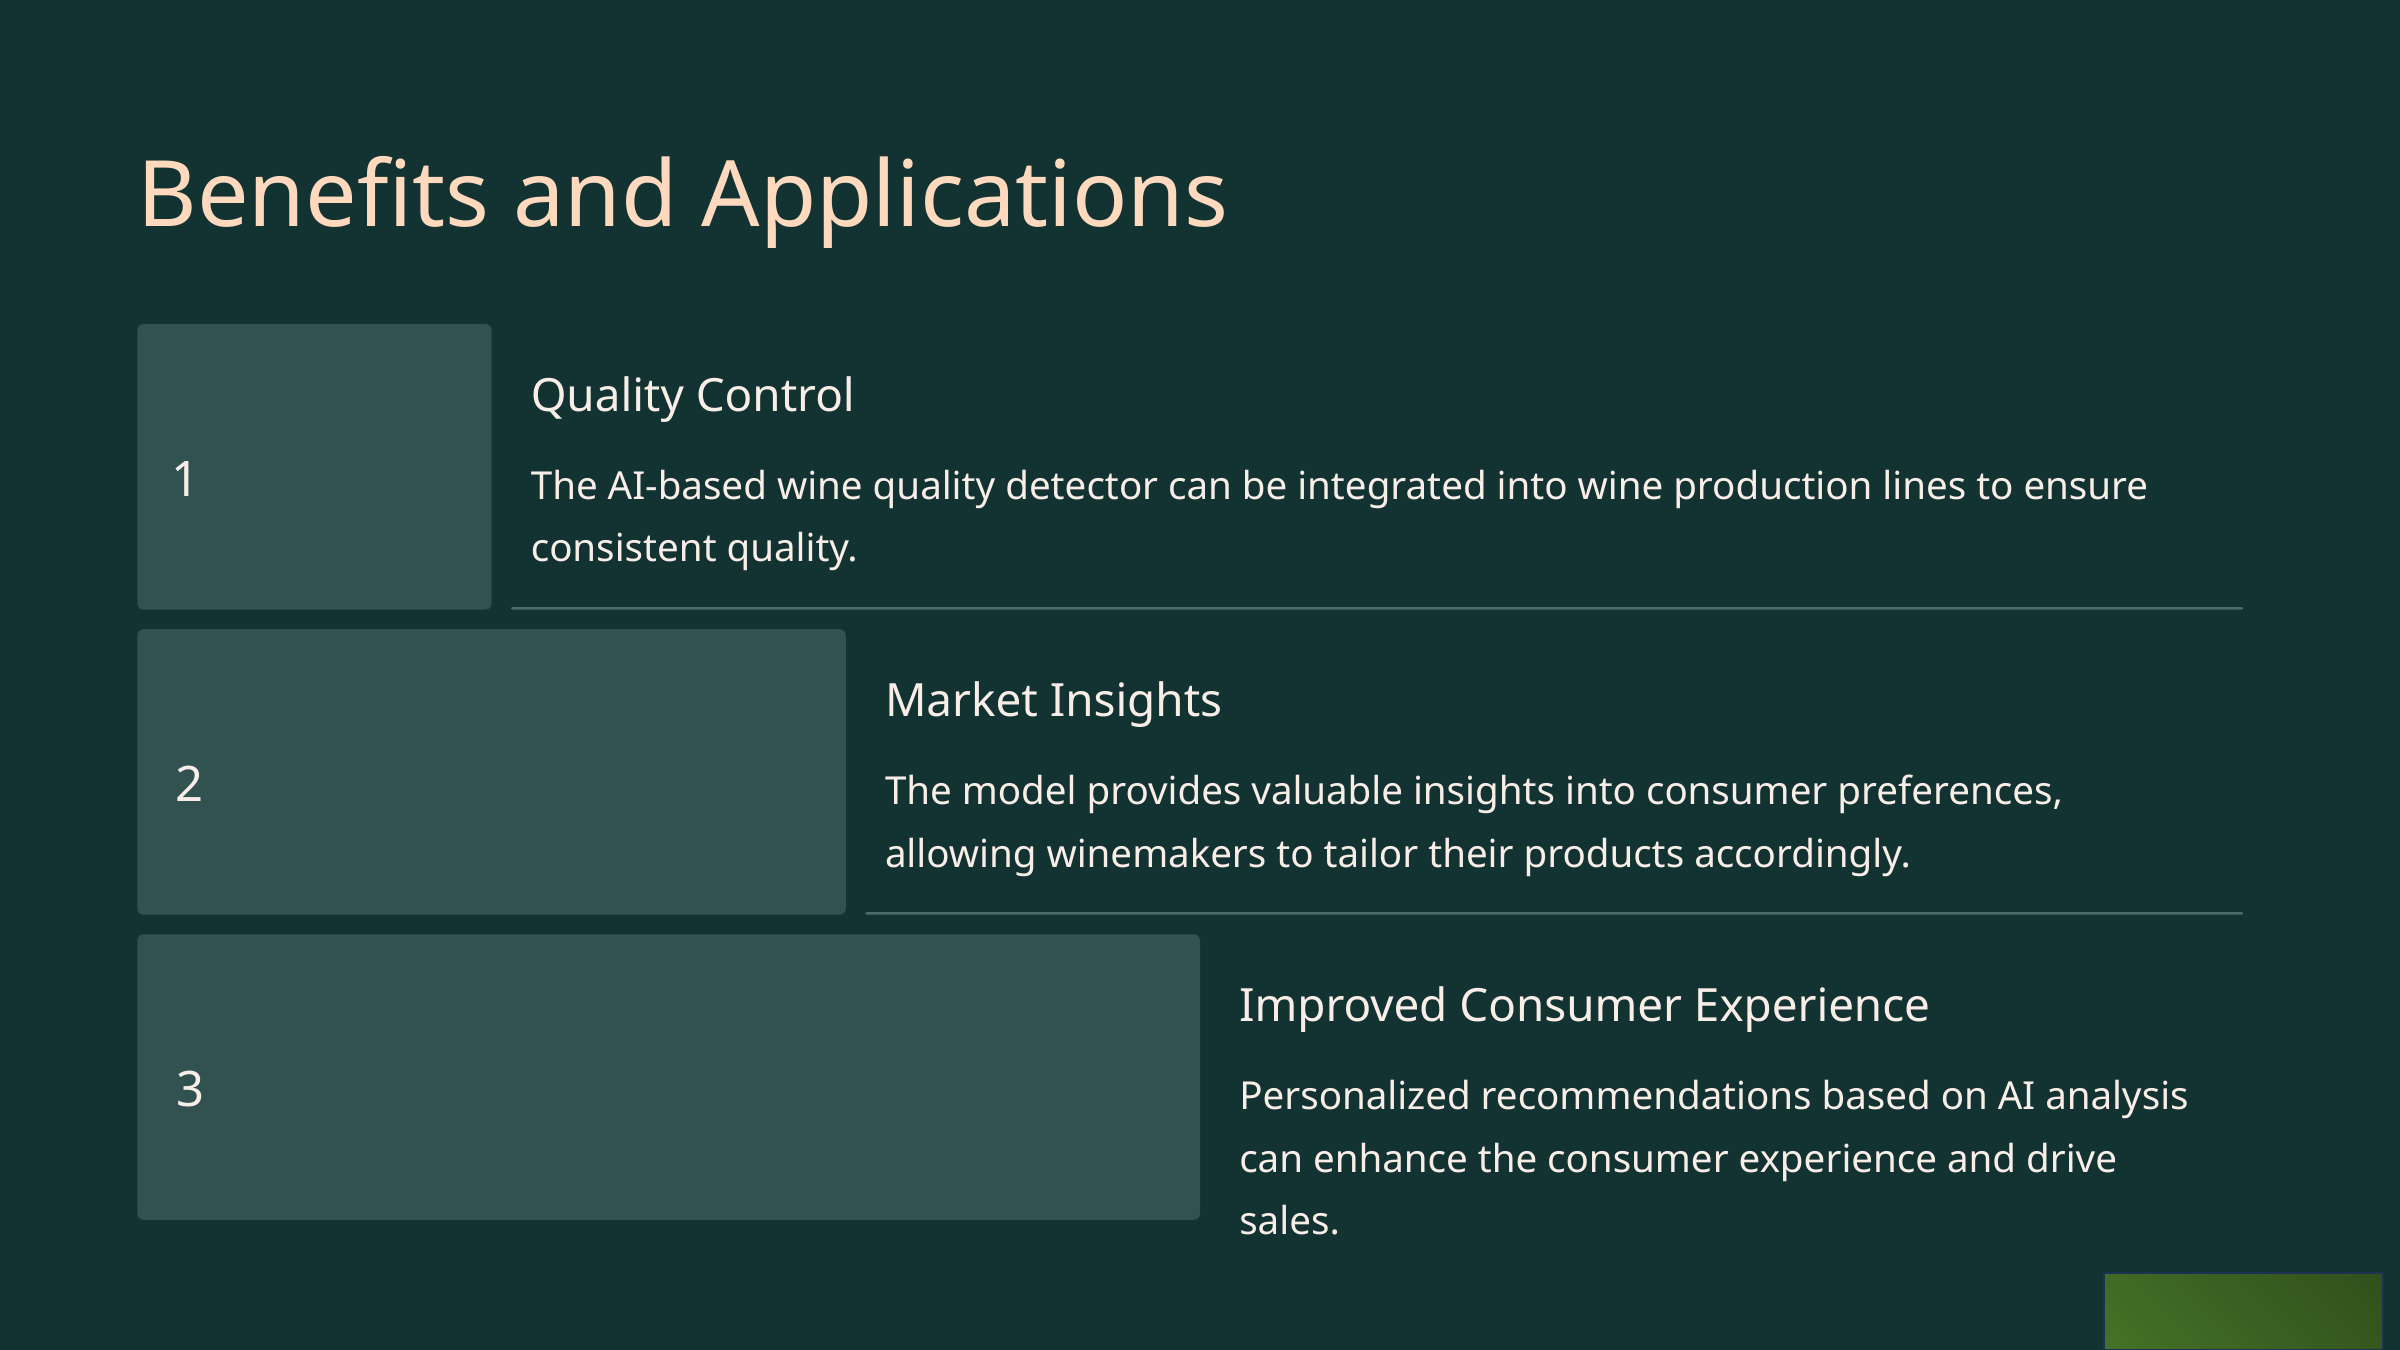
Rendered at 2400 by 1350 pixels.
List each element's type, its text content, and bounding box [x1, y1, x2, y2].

text_box The AI-based wine quality detector can be integrated into wine production lines to ensure consistent quality. [530, 444, 2224, 571]
text_box [2103, 1272, 2384, 1350]
text_box [137, 934, 1201, 1220]
text_box [137, 629, 846, 915]
text_box 1 [176, 427, 194, 507]
text_box Improved Consumer Experience [1239, 973, 1919, 1032]
text_box 3 [176, 1037, 204, 1117]
text_box Market Insights [885, 668, 1347, 727]
picture [2106, 1271, 2389, 1339]
text_box Quality Control [530, 363, 993, 422]
text_box Personalized recommendations based on AI analysis can enhance the consumer experience and drive sales. [1239, 1054, 2224, 1181]
text_box Benefits and Applications [137, 130, 1193, 246]
text_box The model provides valuable insights into consumer preferences, allowing winemakers to tailor their products accordingly. [885, 749, 2224, 876]
text_box 2 [176, 732, 203, 812]
text_box [137, 324, 492, 610]
